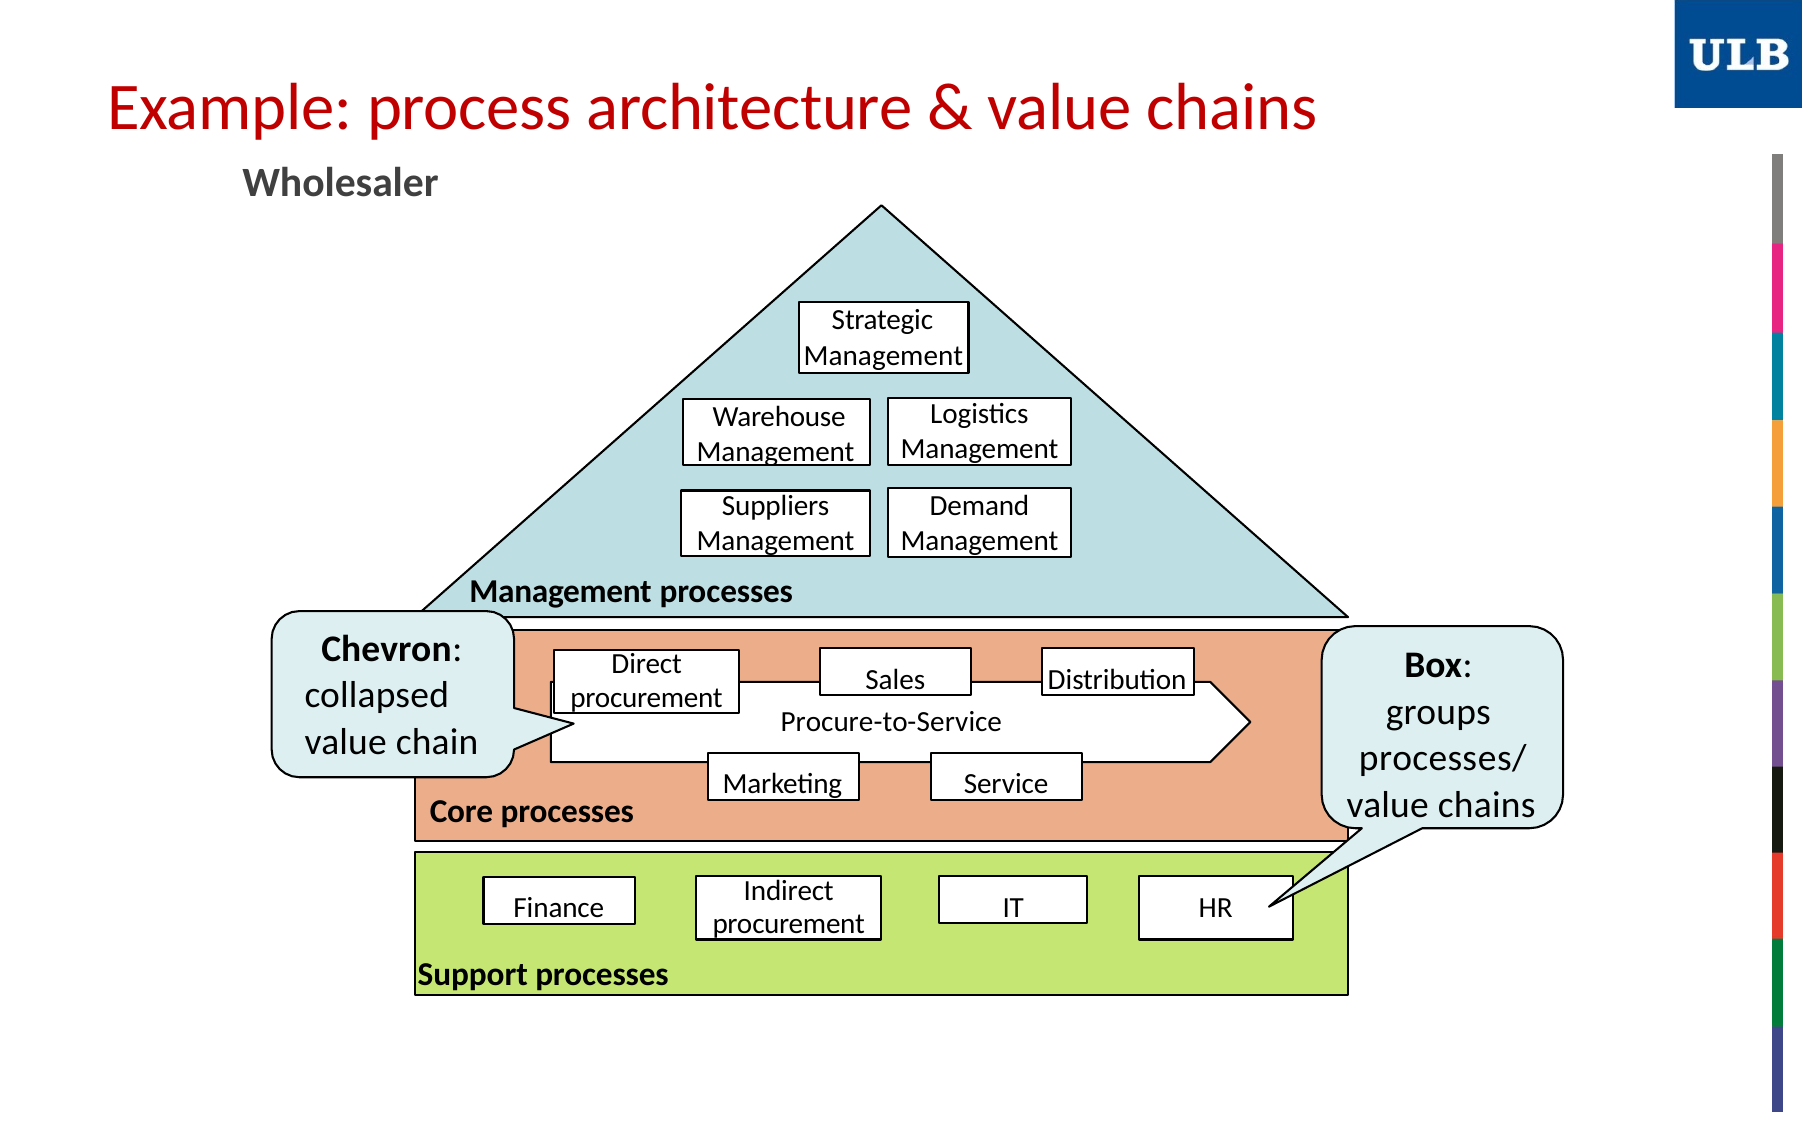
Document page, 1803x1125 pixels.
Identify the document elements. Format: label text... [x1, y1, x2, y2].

picture [1674, 0, 1802, 108]
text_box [270, 609, 575, 779]
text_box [579, 680, 1252, 764]
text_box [1137, 874, 1294, 941]
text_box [413, 850, 1350, 997]
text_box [681, 397, 872, 467]
title Example: process architecture & value chains Wholesaler [105, 42, 1329, 252]
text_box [413, 628, 1263, 842]
picture [1772, 154, 1783, 333]
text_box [1267, 624, 1565, 909]
picture [1772, 418, 1783, 1112]
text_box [413, 204, 1350, 619]
